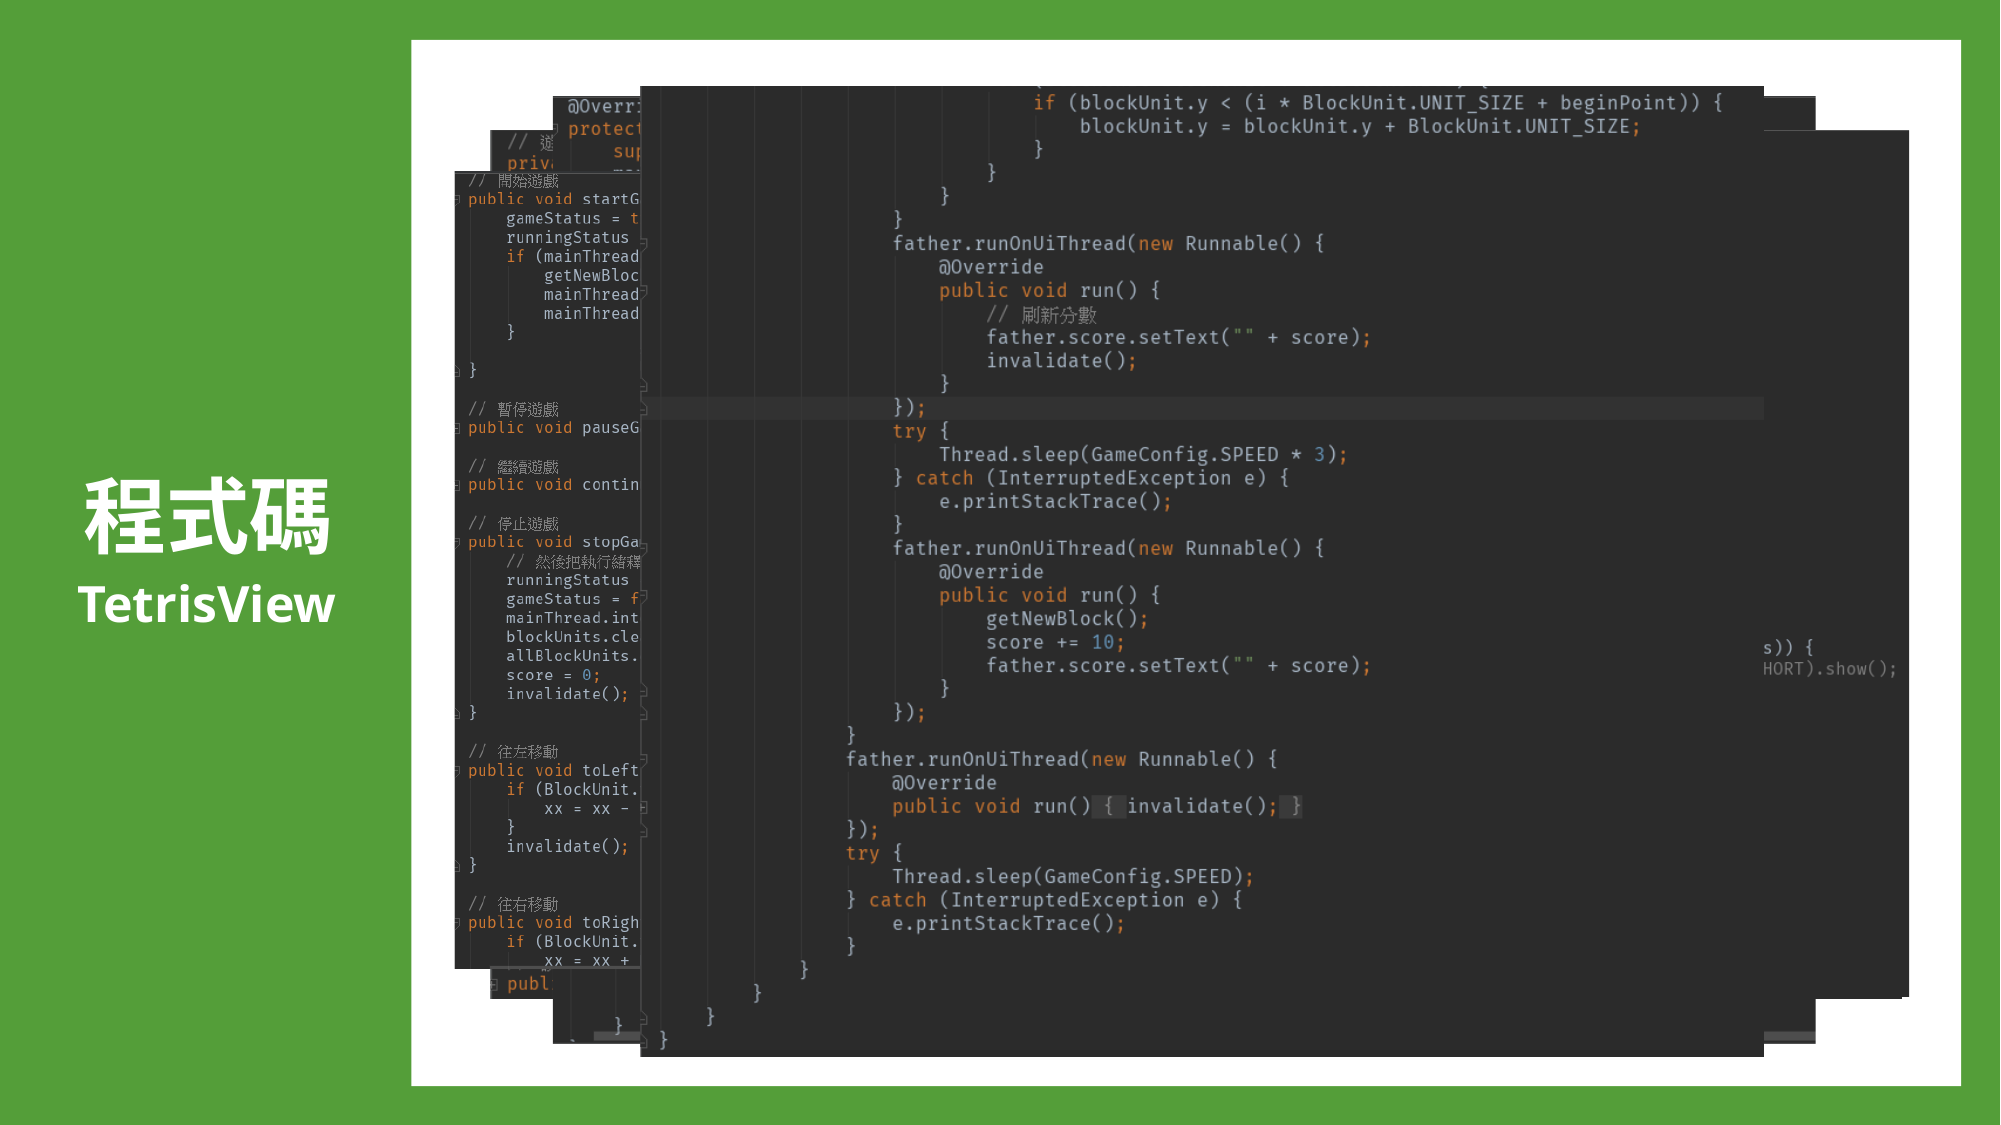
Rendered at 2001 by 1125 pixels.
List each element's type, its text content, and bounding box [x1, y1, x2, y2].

text_box [34, 27, 413, 1098]
picture [454, 86, 1910, 1057]
text_box TetrisView [63, 564, 352, 640]
text_box 程式碼 [68, 422, 367, 619]
